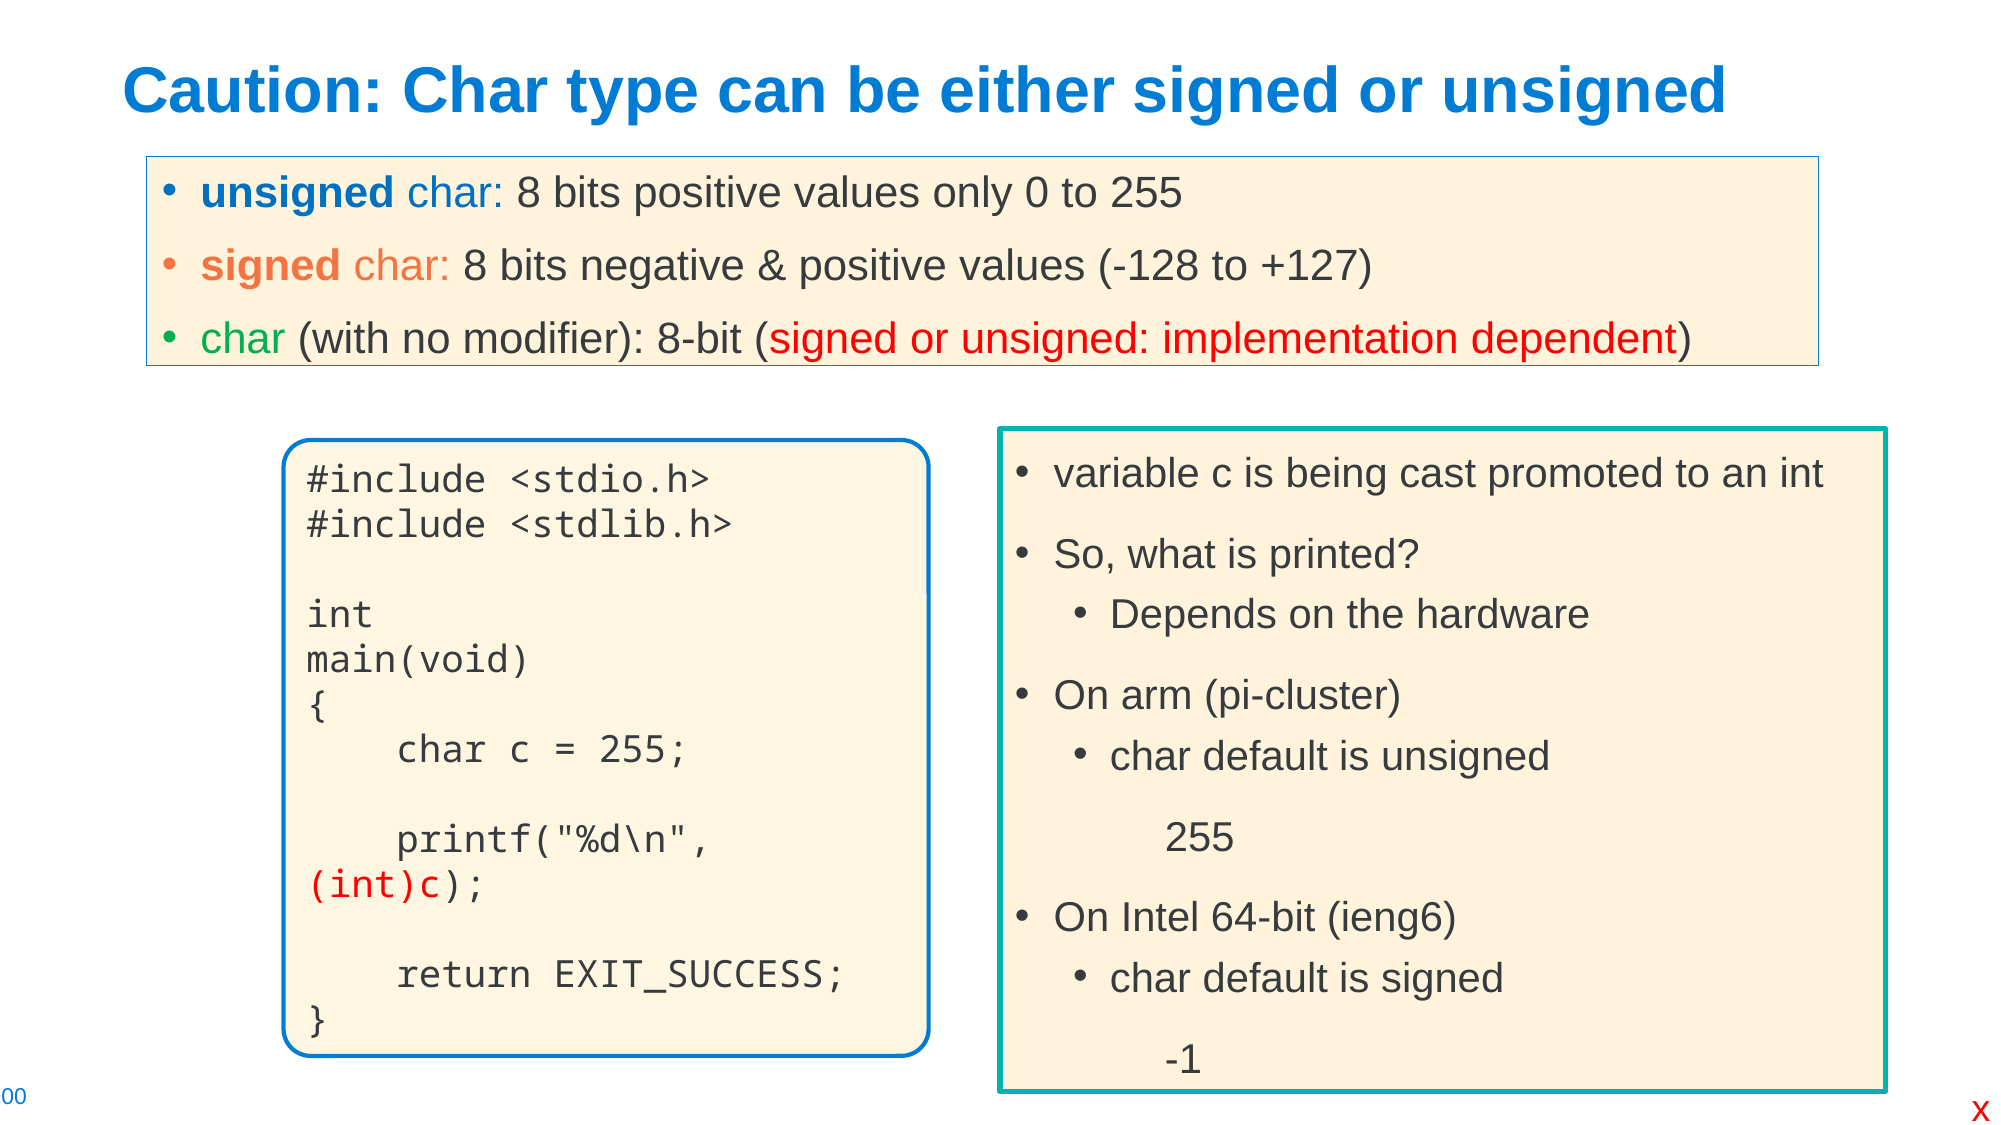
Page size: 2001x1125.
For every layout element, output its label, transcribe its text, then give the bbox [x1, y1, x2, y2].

list unsigned char: 8 bits positive values only 0 to 255 signed char: 8 bits negative & positive values (-128 to +127) char (with no modifier): 8-bit (signed or unsigned: implementation dependent) [146, 156, 1819, 366]
text_box #include <stdio.h> #include <stdlib.h> int main(void) { char c = 255; printf("%d\n", (int)c); return EXIT_SUCCESS; } [283, 440, 929, 1056]
text_box x [1956, 1076, 2000, 1125]
title Caution: Char type can be either signed or unsigned [107, 16, 1957, 135]
list variable c is being cast promoted to an int So, what is printed? Depends on the hardware On arm (pi-cluster) char default is unsigned 255 On Intel 64-bit (ieng6) char default is signed -1 [999, 428, 1886, 1092]
